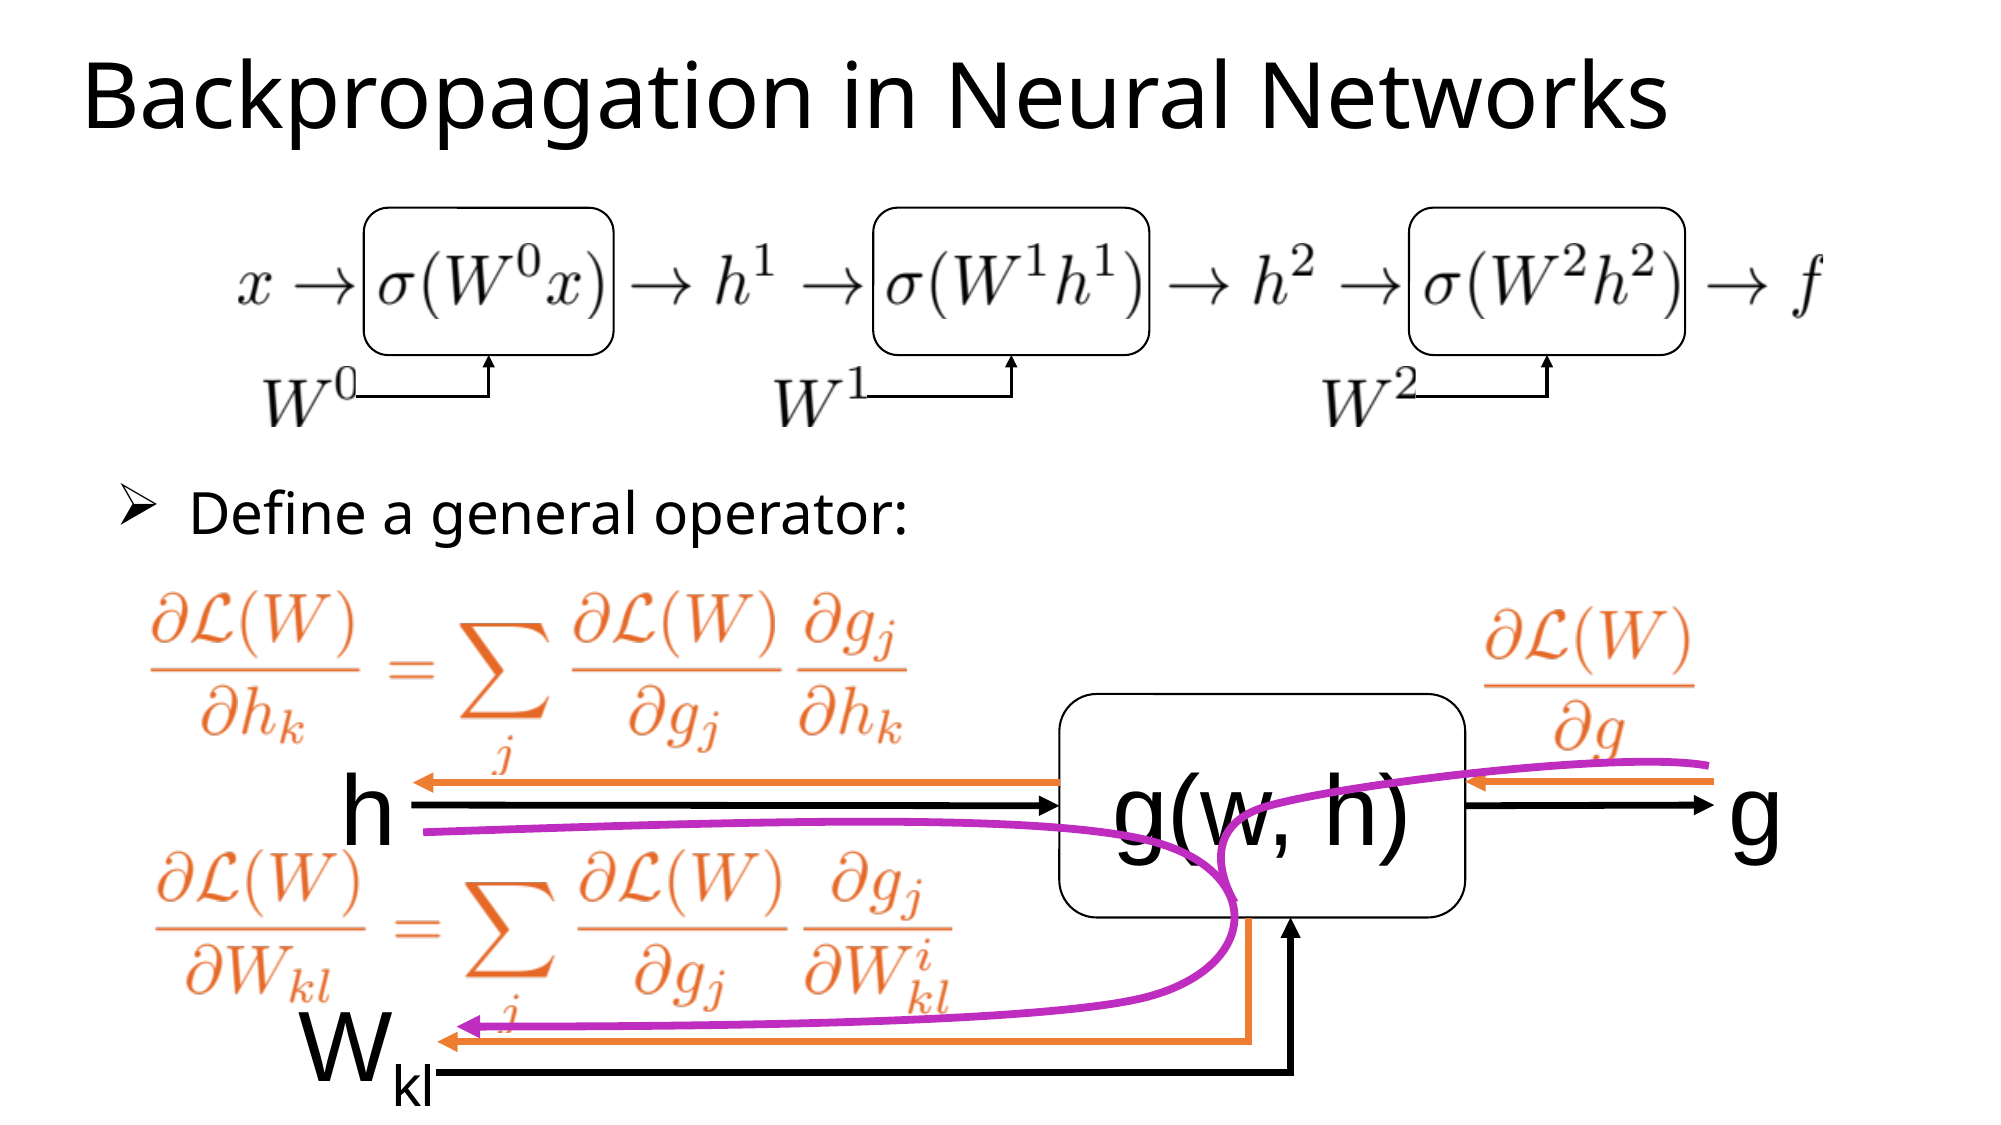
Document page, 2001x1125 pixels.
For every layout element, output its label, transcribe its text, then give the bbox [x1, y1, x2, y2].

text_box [423, 761, 1709, 1027]
text_box g(w, h) [1058, 692, 1467, 761]
picture [154, 849, 953, 1033]
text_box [435, 1027, 1291, 1073]
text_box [237, 207, 1824, 427]
list Define a general operator: [98, 476, 1824, 1097]
picture [150, 590, 907, 775]
text_box Wkl [283, 1033, 450, 1125]
text_box g [1714, 737, 1800, 873]
text_box h [326, 775, 412, 849]
title Backpropagation in Neural Networks [65, 0, 1791, 208]
picture [1484, 605, 1695, 761]
